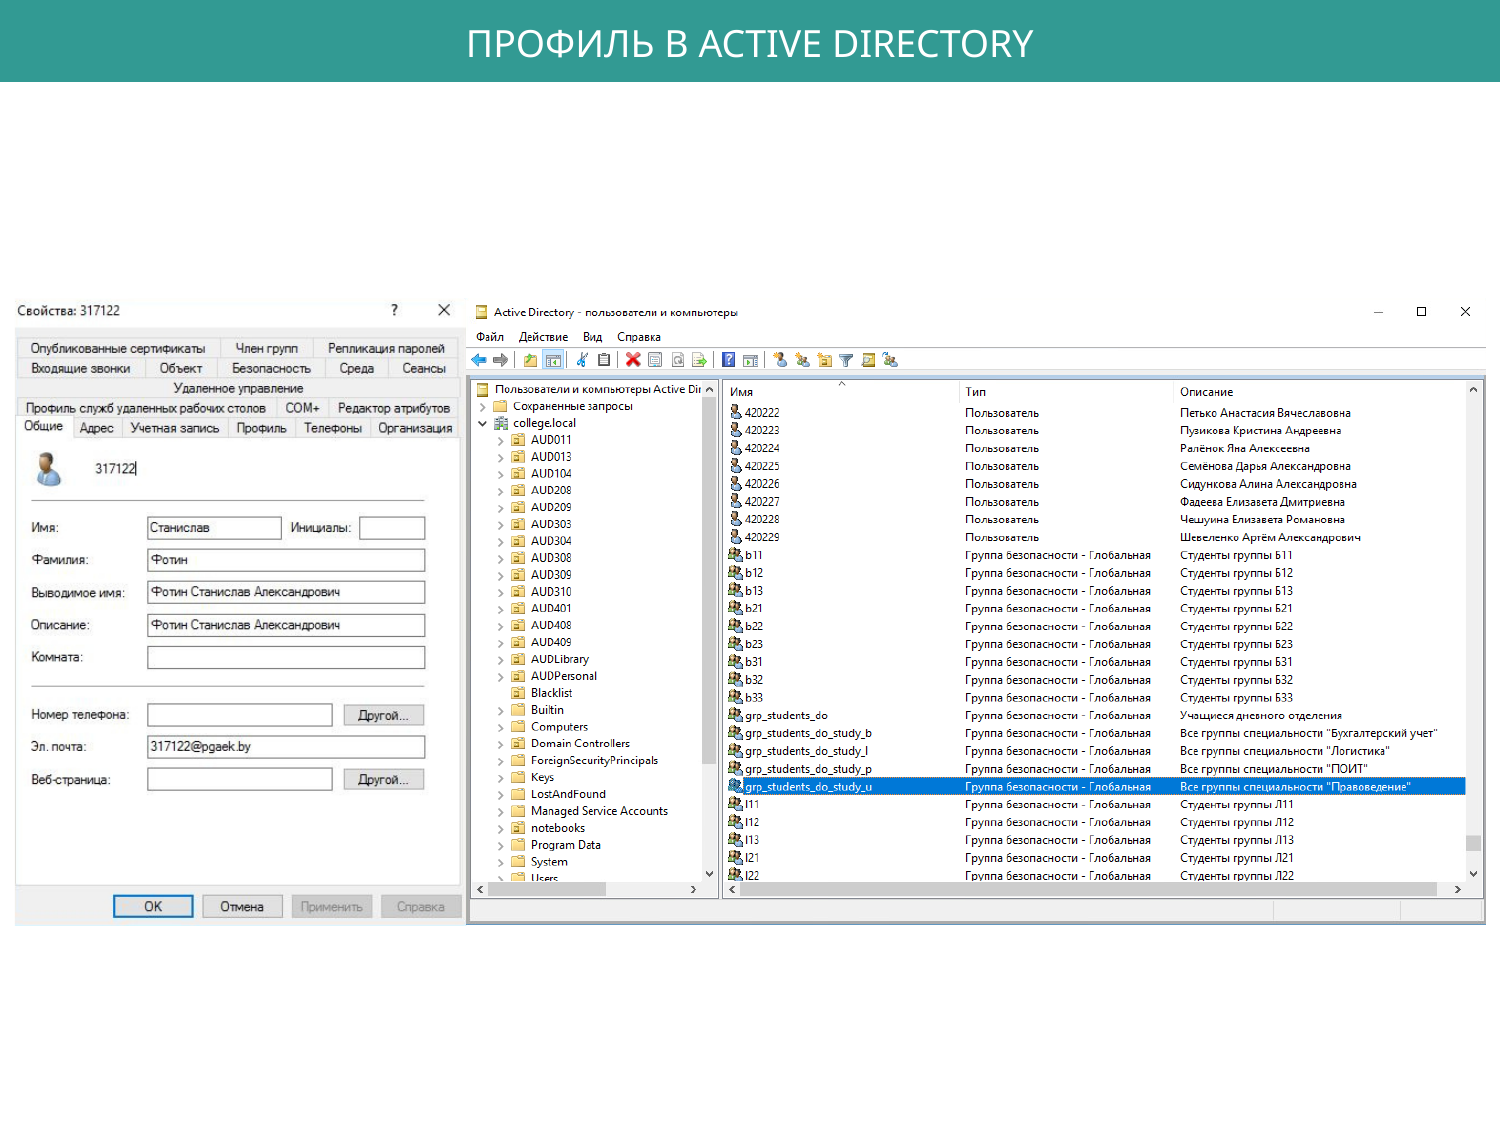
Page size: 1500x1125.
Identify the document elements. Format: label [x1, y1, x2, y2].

text_box [0, 0, 1500, 82]
picture [14, 298, 1486, 926]
